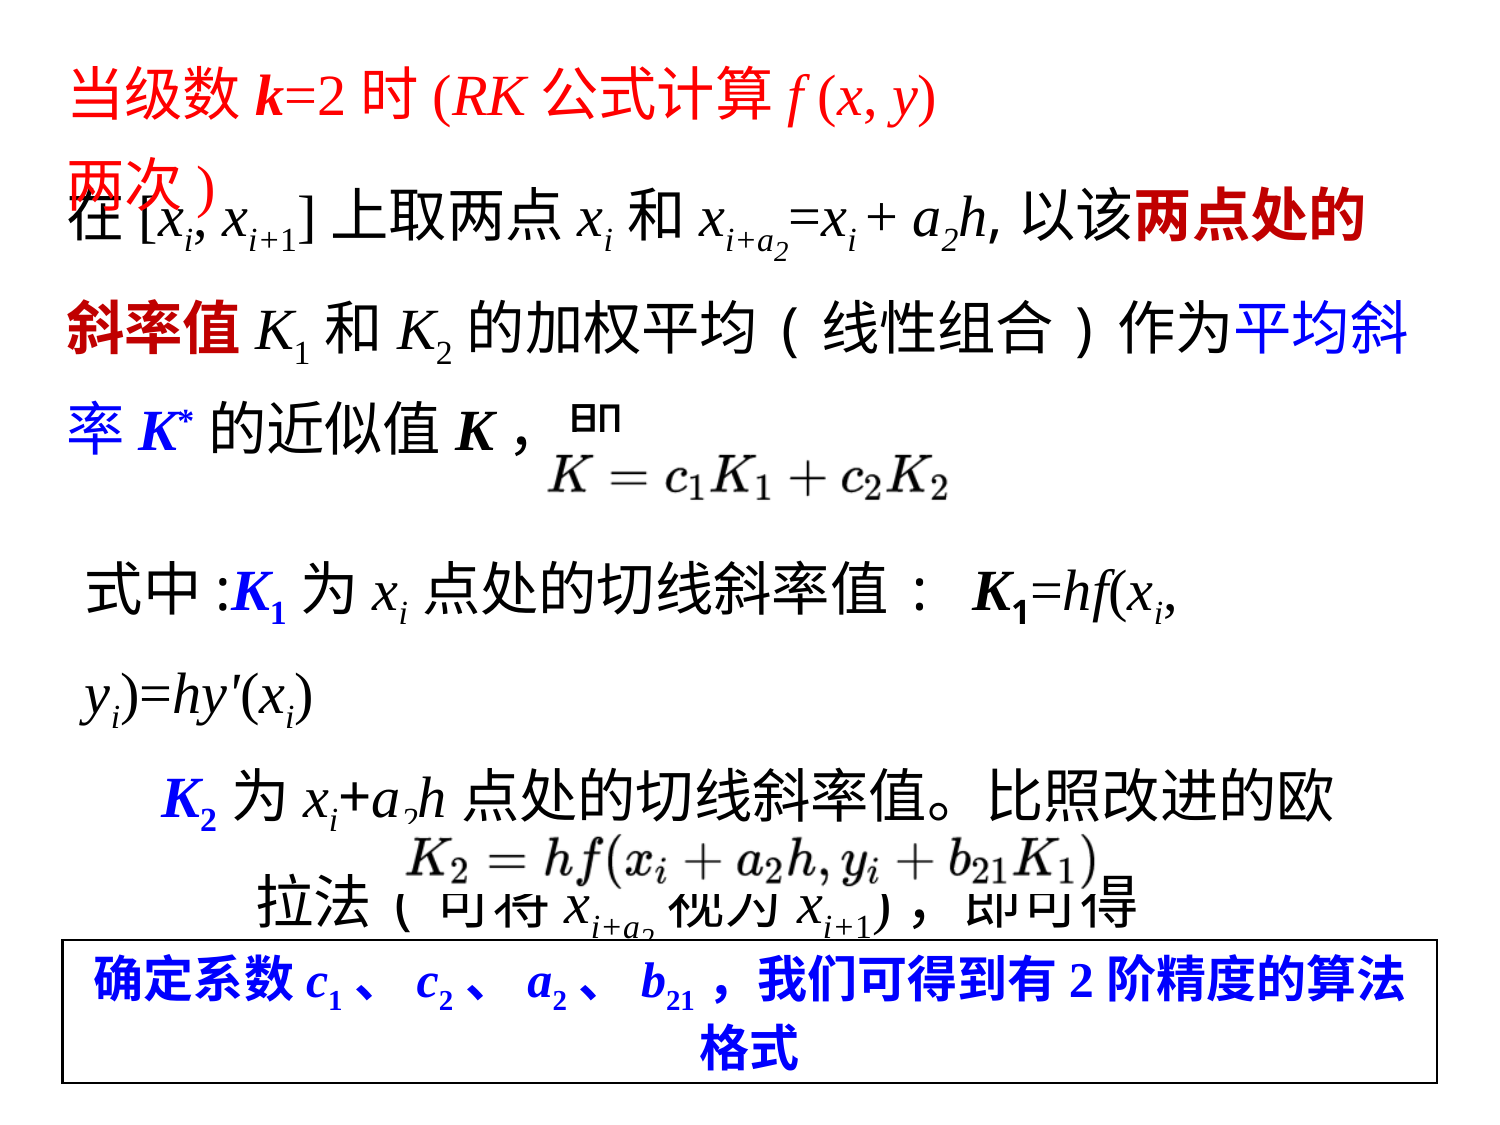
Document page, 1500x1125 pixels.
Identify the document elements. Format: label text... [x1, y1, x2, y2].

picture [398, 824, 1102, 894]
text_box 确定系数c1、c2、a2、b21，我们可得到有2阶精度的算法格式 [61, 939, 1438, 1084]
text_box 当级数k=2时(RK公式计算f (x, y)两次) [51, 29, 1022, 226]
picture [545, 432, 955, 514]
text_box 在[xi, xi+1]上取两点xi和xi+a2=xi + a2h,以该两点处的斜率值K1和K2的加权平均(线性组合)作为平均斜率K*的近似值K，即 [51, 144, 1427, 470]
text_box 式中:K1为xi点处的切线斜率值: K1=hf(xi, yi)=hy'(xi) K2为xi+a2h点处的切线斜率值。比照改进的欧 拉法(可将xi+a2视为xi+1)，即可得 [70, 520, 1408, 939]
